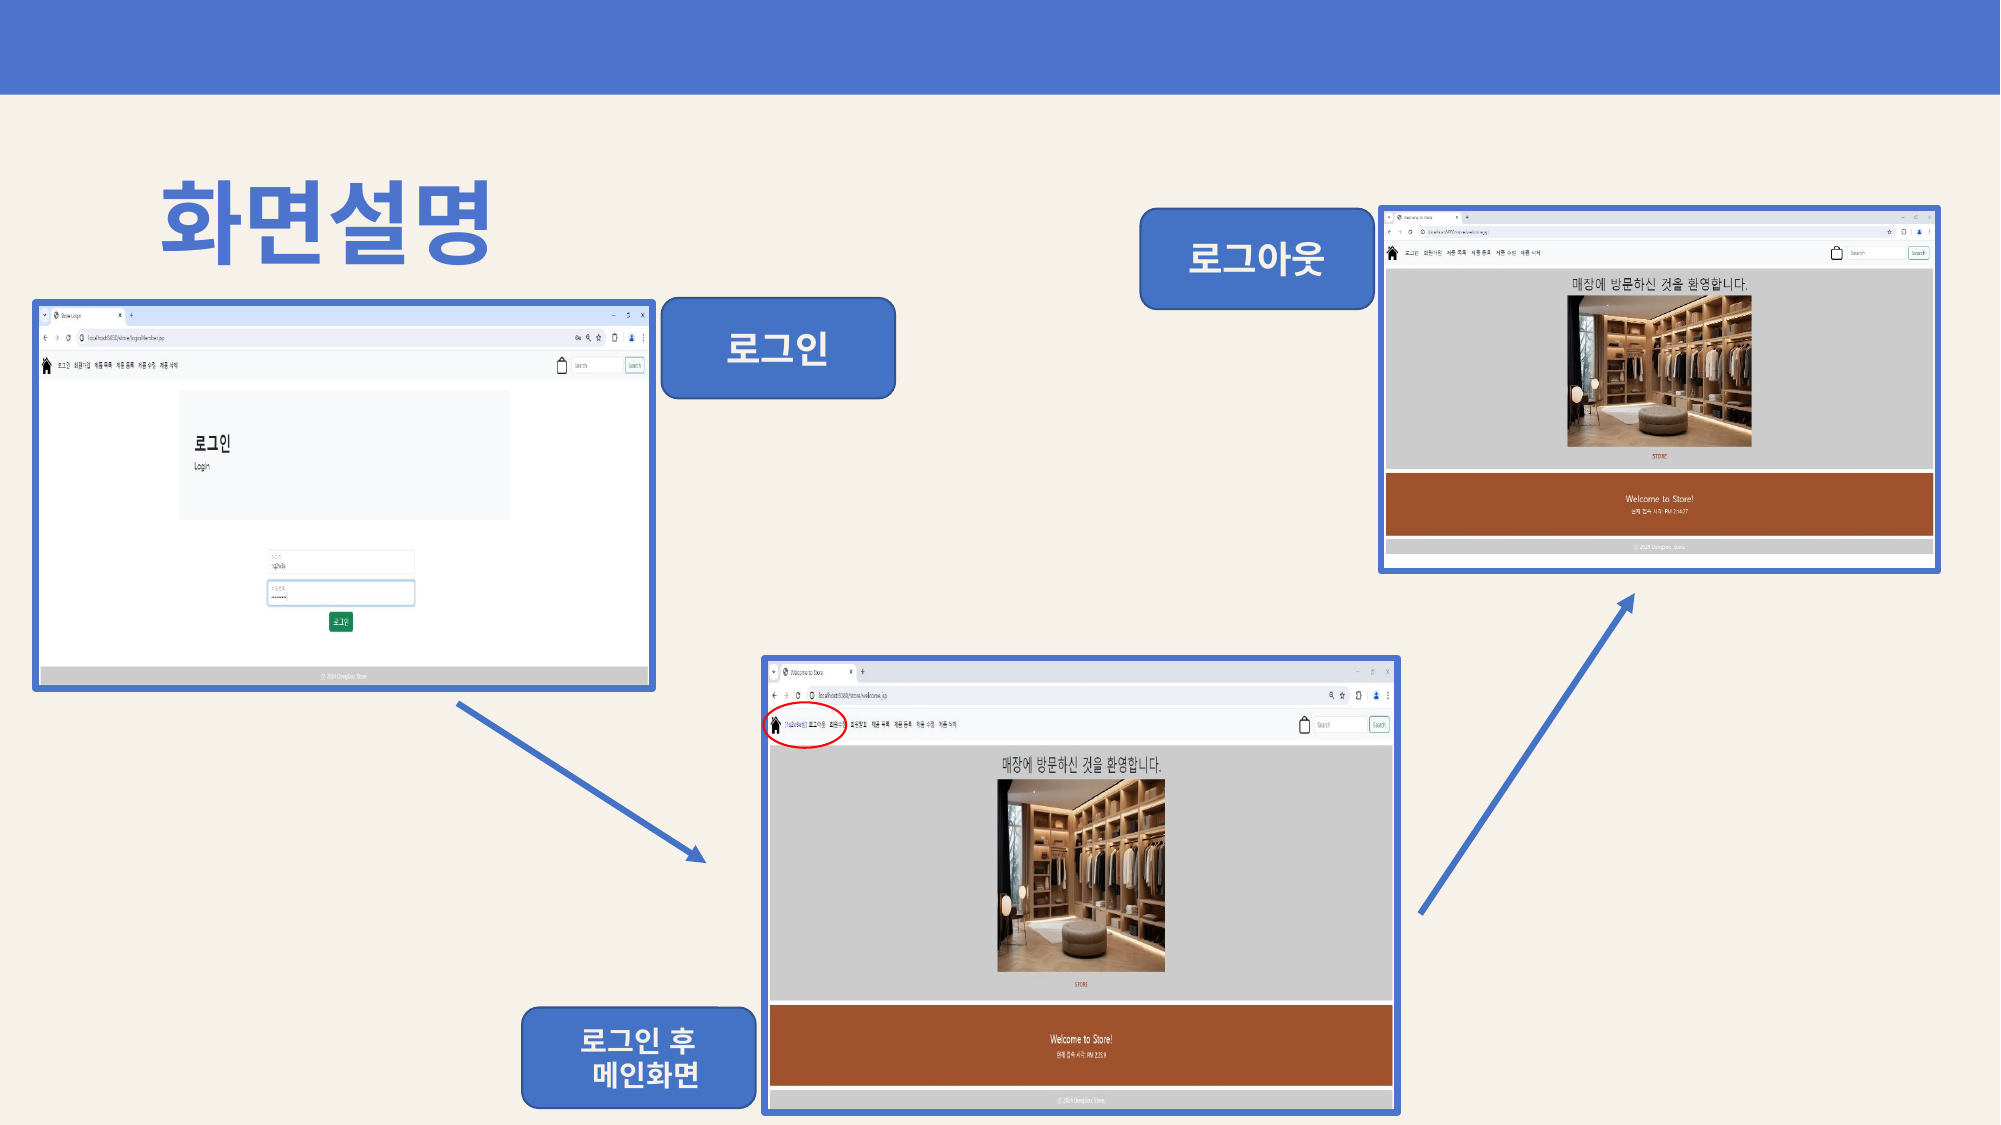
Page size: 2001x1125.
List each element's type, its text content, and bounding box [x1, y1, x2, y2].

picture [767, 661, 1395, 1110]
text_box 로그인 후 메인화면 [521, 1006, 757, 1110]
text_box 로그인 [660, 348, 897, 400]
text_box [762, 714, 767, 736]
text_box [1420, 592, 1635, 914]
picture [1384, 210, 1935, 569]
text_box 화면설명 [144, 108, 1269, 348]
picture [38, 305, 650, 686]
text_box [457, 703, 707, 864]
text_box 로그아웃 [1269, 207, 1376, 311]
text_box [0, 0, 2000, 95]
